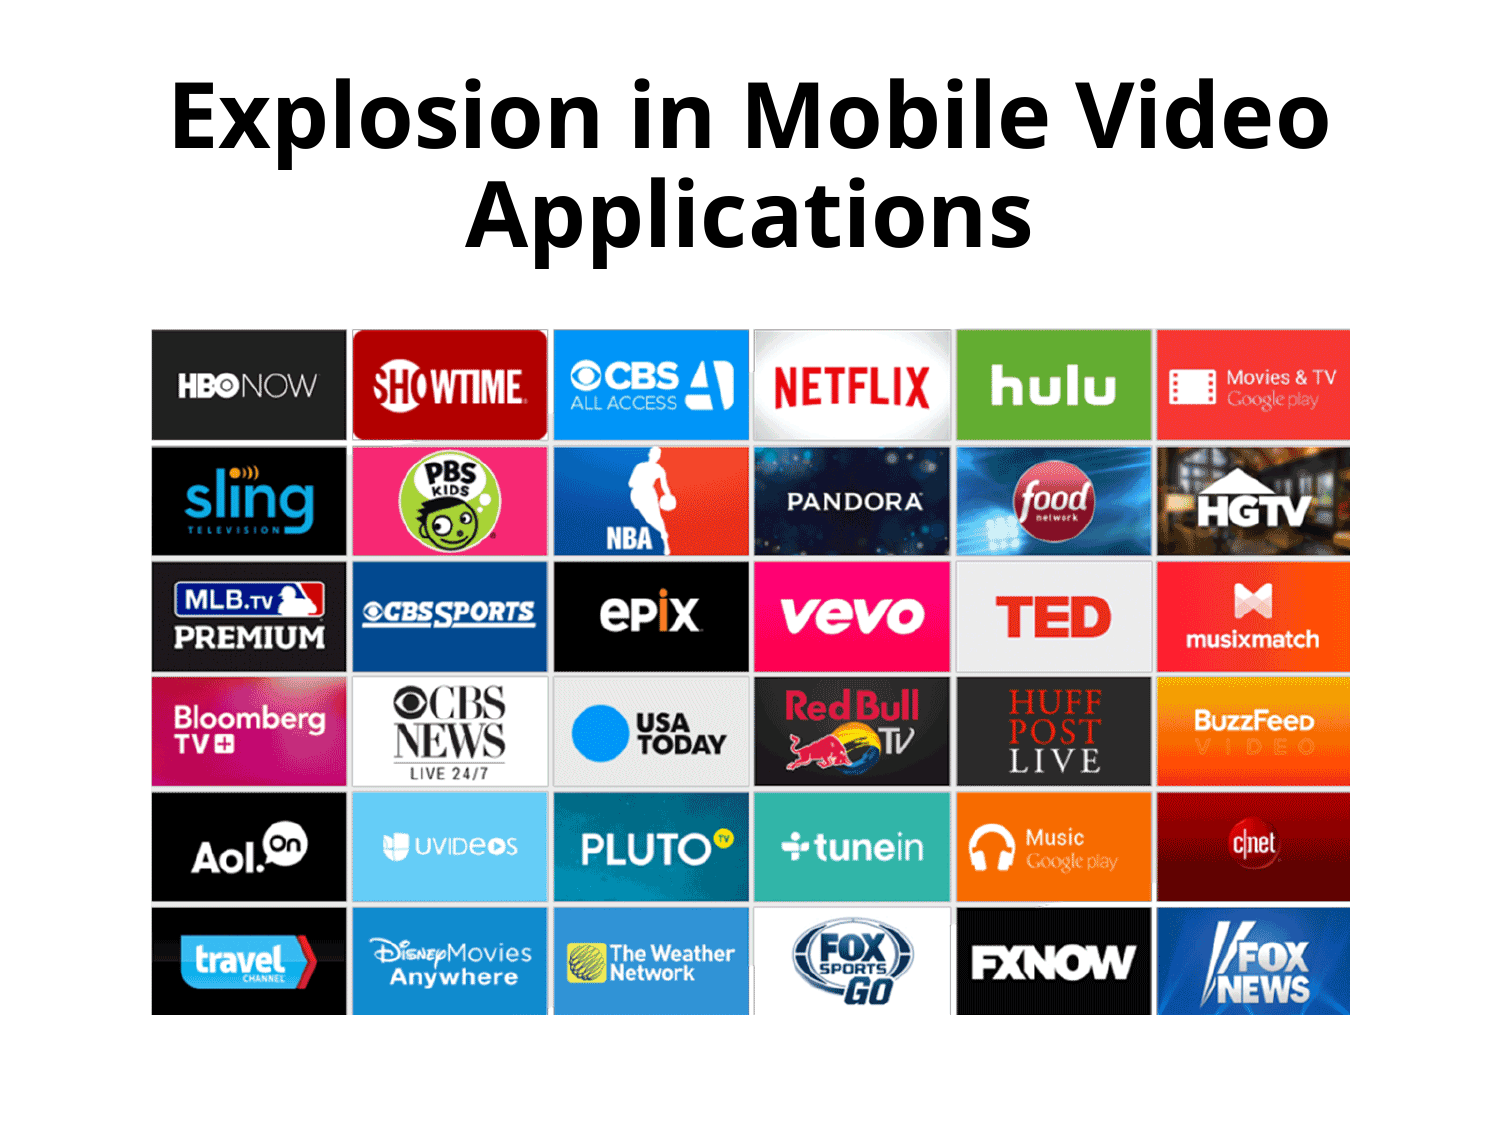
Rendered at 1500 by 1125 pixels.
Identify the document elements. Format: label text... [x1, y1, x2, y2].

picture [122, 299, 1378, 1049]
title Explosion in Mobile Video Applications [103, 59, 1397, 278]
